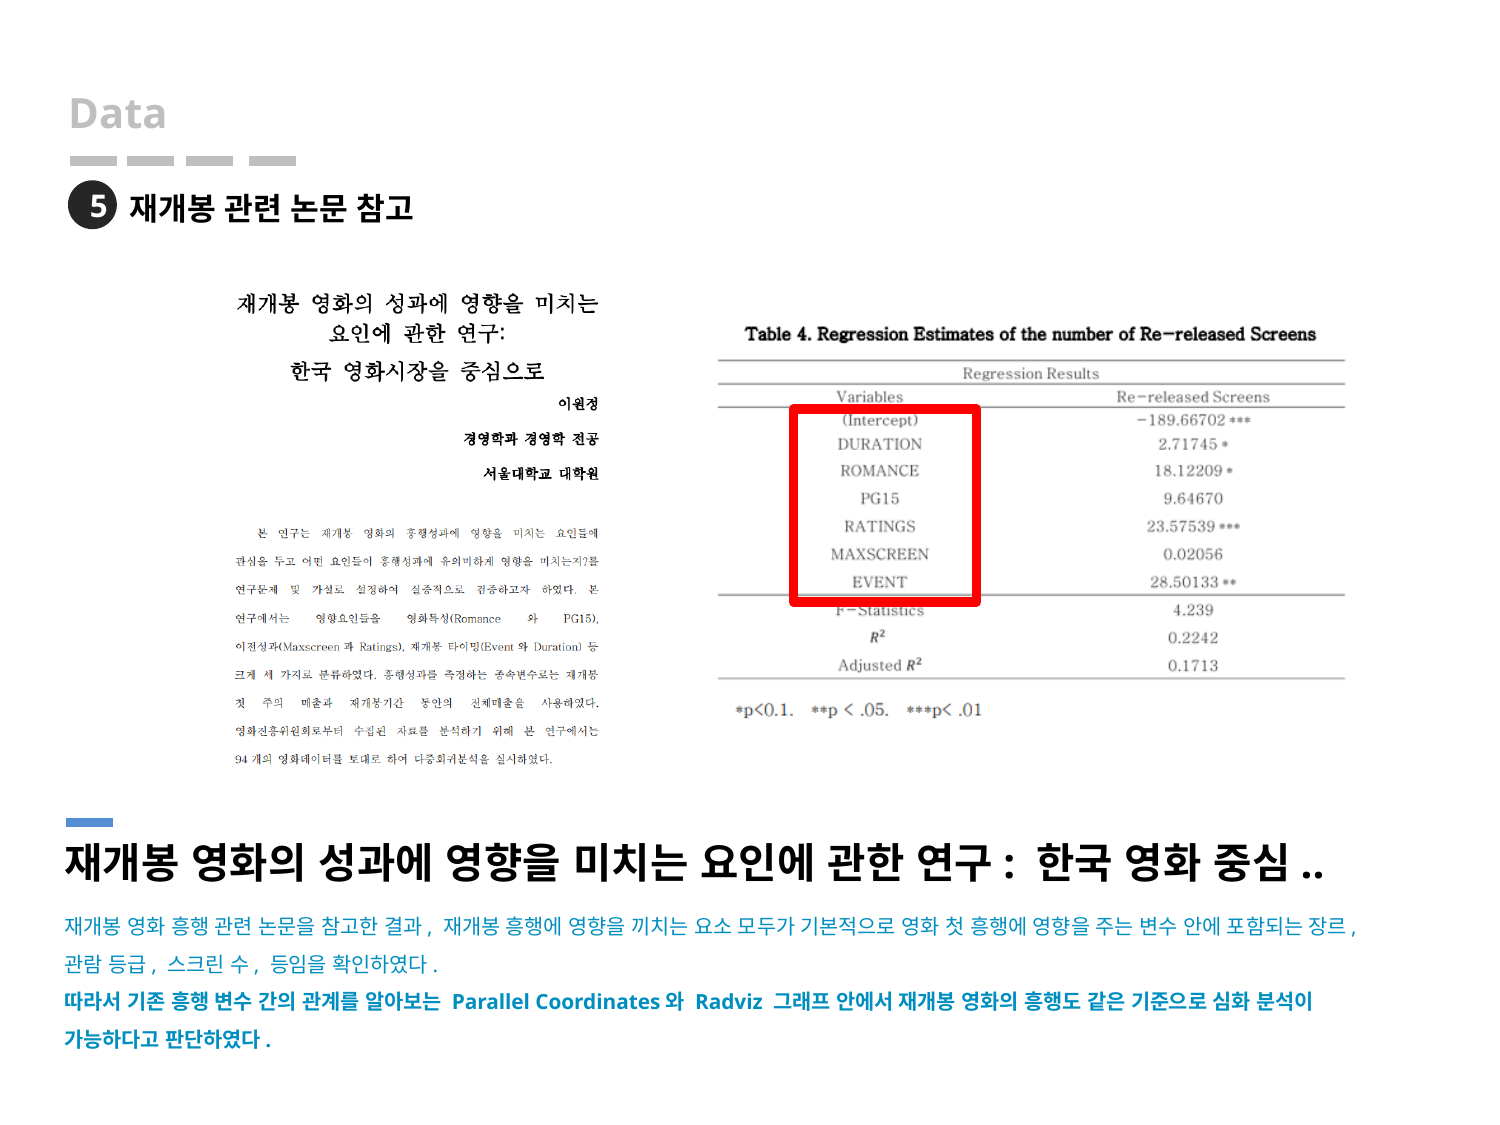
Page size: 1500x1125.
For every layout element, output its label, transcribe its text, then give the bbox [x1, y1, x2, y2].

text_box 재개봉 영화 흥행 관련 논문을 참고한 결과, 재개봉 흥행에 영향을 끼치는 요소 모두가 기본적으로 영화 첫 흥행에 영향을 주는 변수 안에 포함되는 장르, 관람 등급, 스크린 수, 등임을 확인하였다. 따라서 기존 흥행 변수 간의 관계를 알아보는 Parallel Coordinates와 Radviz 그래프 안에서 재개봉 영화의 흥행도 같은 기준으로 심화 분석이 가능하다고 판단하였다. [49, 894, 1408, 1059]
text_box 5 [65, 178, 119, 232]
picture [690, 314, 1390, 736]
title Data [52, 79, 798, 185]
text_box 재개봉 영화의 성과에 영향을 미치는 요인에 관한 연구: 한국 영화 중심.. [49, 829, 1432, 895]
text_box 재개봉 관련 논문 참고 [114, 181, 1408, 231]
picture [212, 265, 638, 771]
